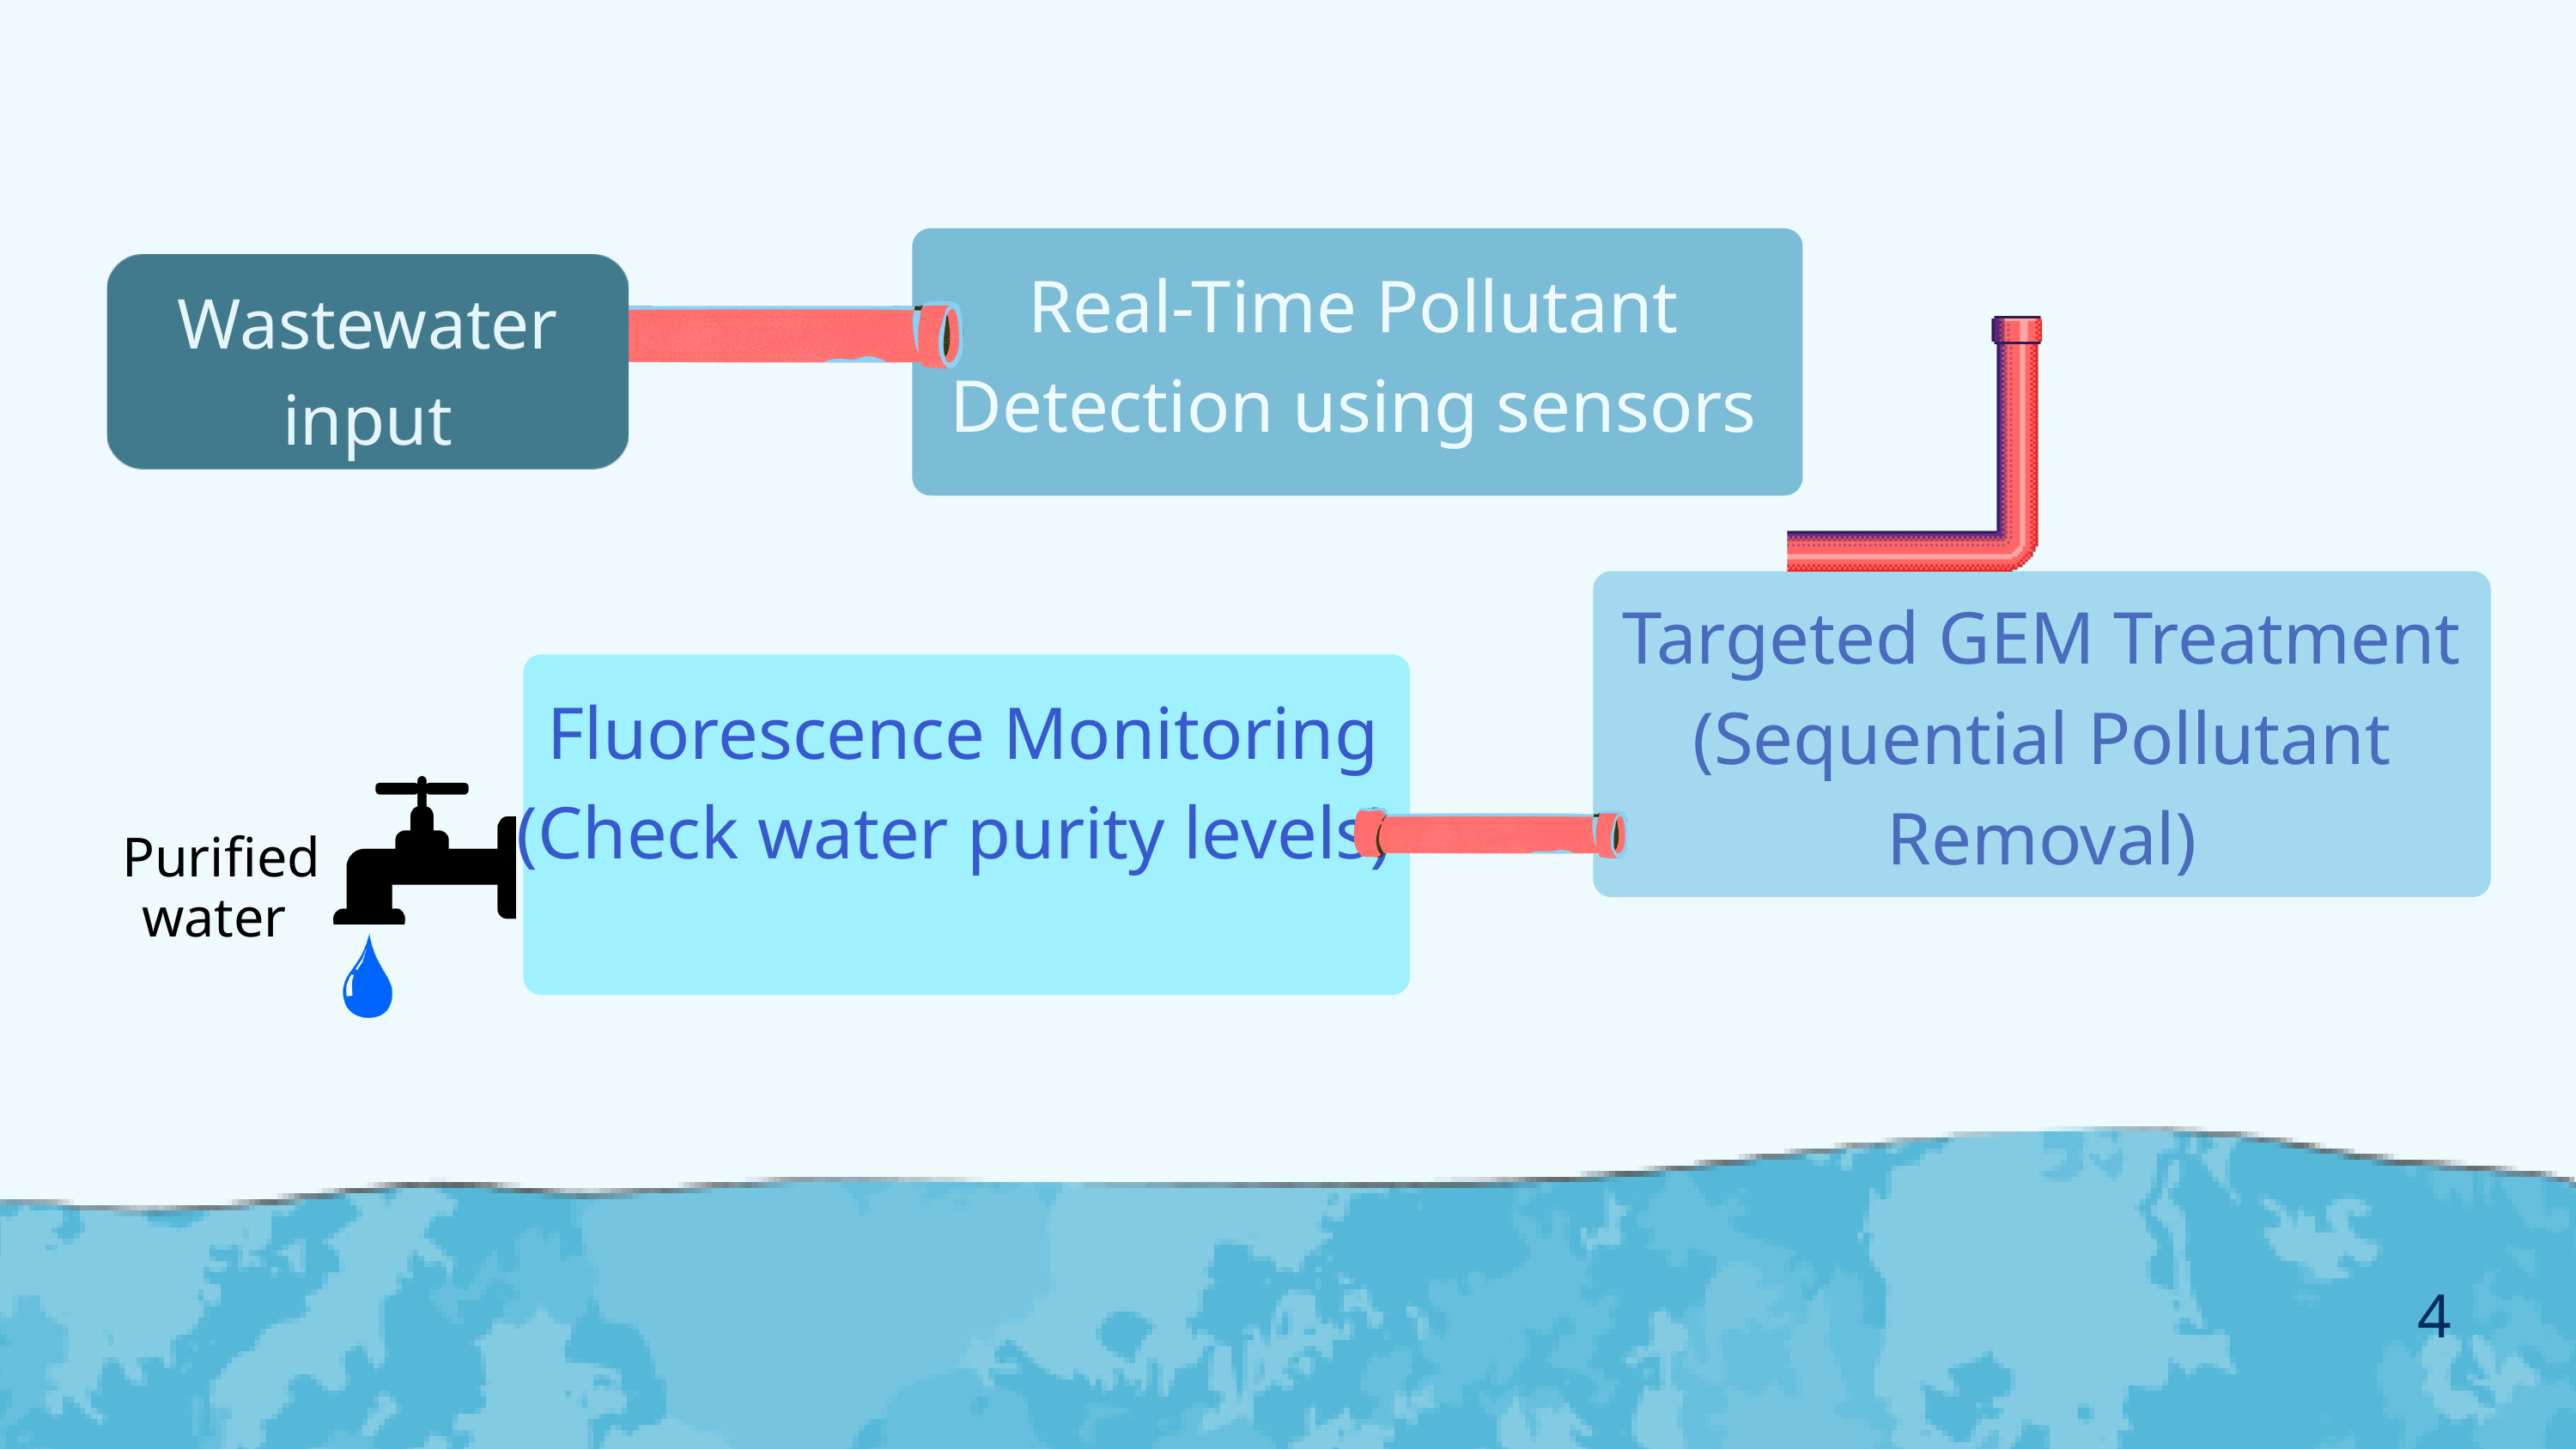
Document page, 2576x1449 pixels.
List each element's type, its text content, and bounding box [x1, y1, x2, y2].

text_box [0, 1115, 2576, 1449]
text_box 4 [2417, 1265, 2452, 1349]
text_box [84, 227, 2491, 1018]
